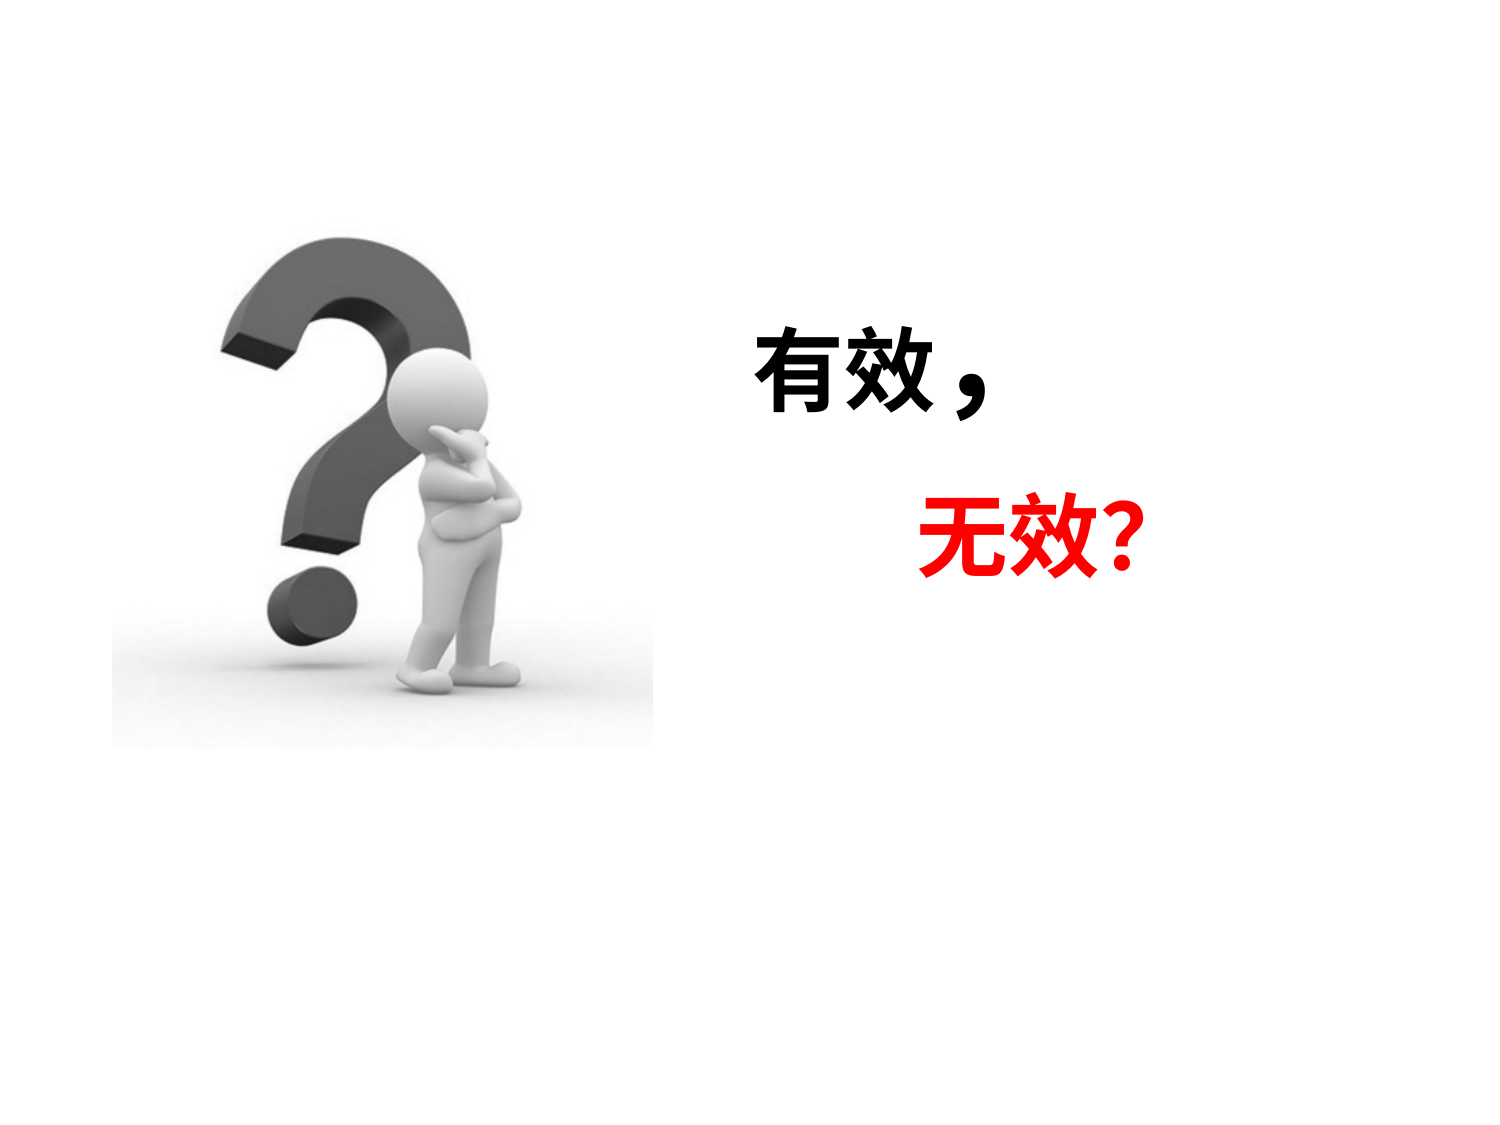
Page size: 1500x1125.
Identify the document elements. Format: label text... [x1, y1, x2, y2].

text_box 无效？ [902, 471, 1325, 597]
picture [111, 207, 653, 749]
text_box 有效， [738, 272, 1160, 438]
